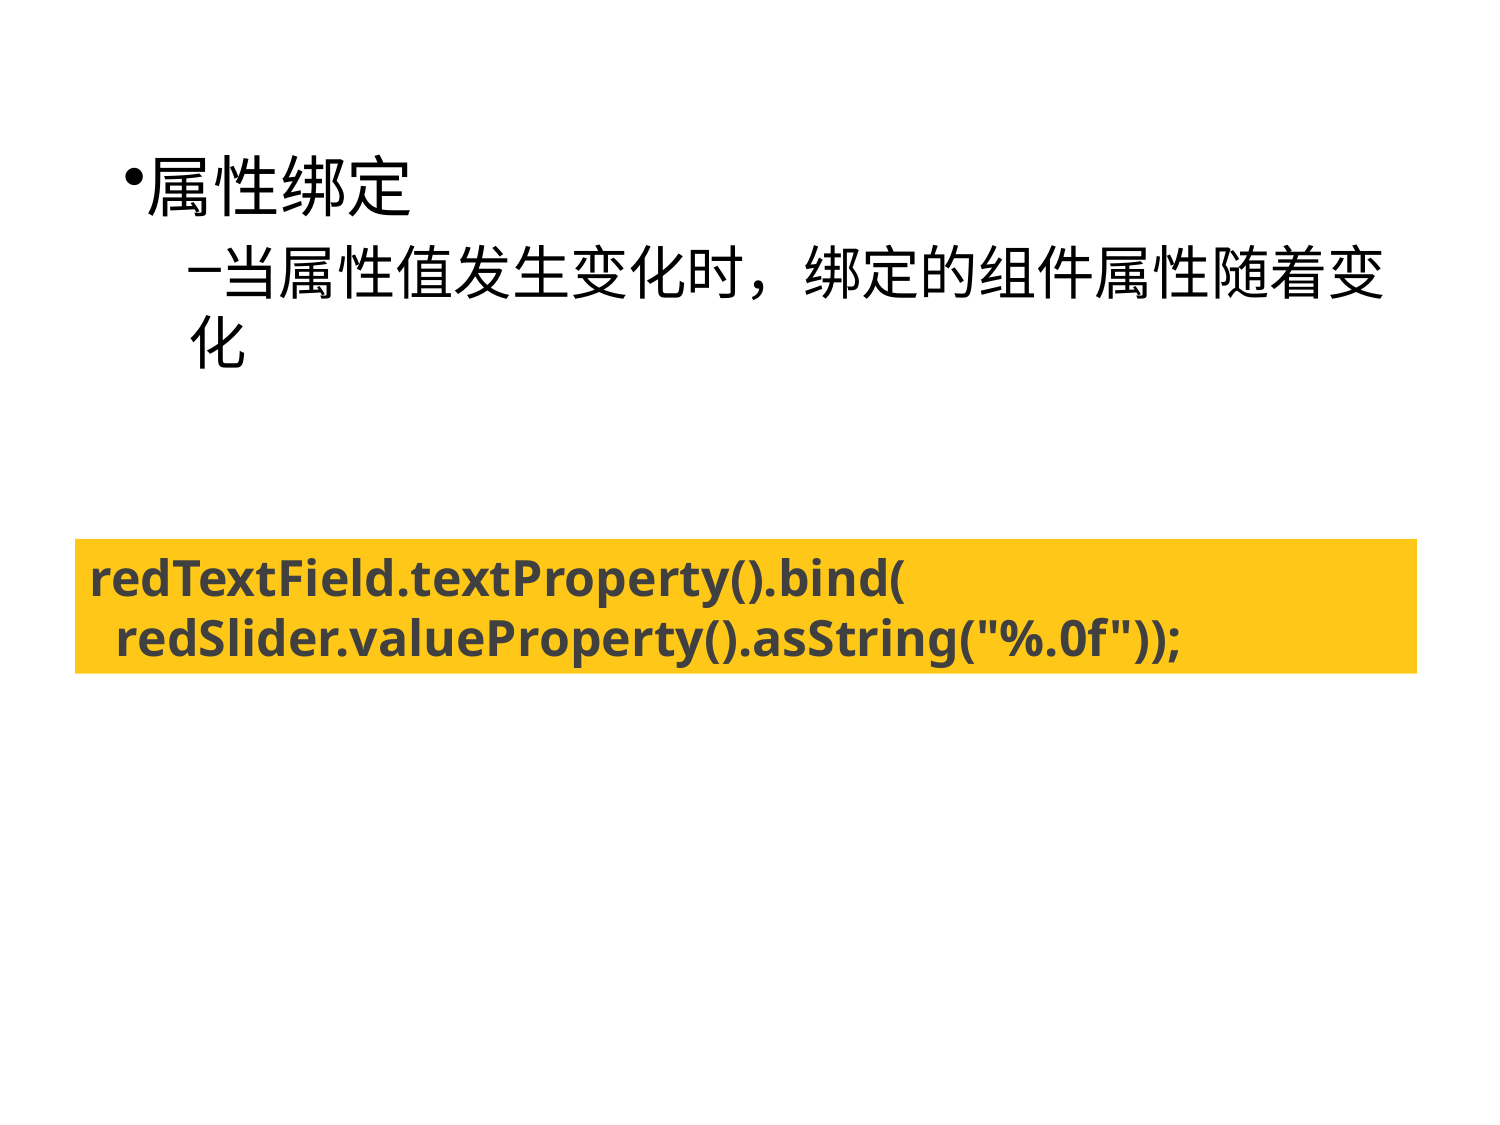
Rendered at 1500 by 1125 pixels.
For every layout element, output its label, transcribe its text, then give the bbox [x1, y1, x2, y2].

text_box redTextField.textProperty().bind( redSlider.valueProperty().asString("%.0f")); [75, 538, 1417, 674]
list 属性绑定 当属性值发生变化时，绑定的组件属性随着变化 [75, 137, 1442, 880]
